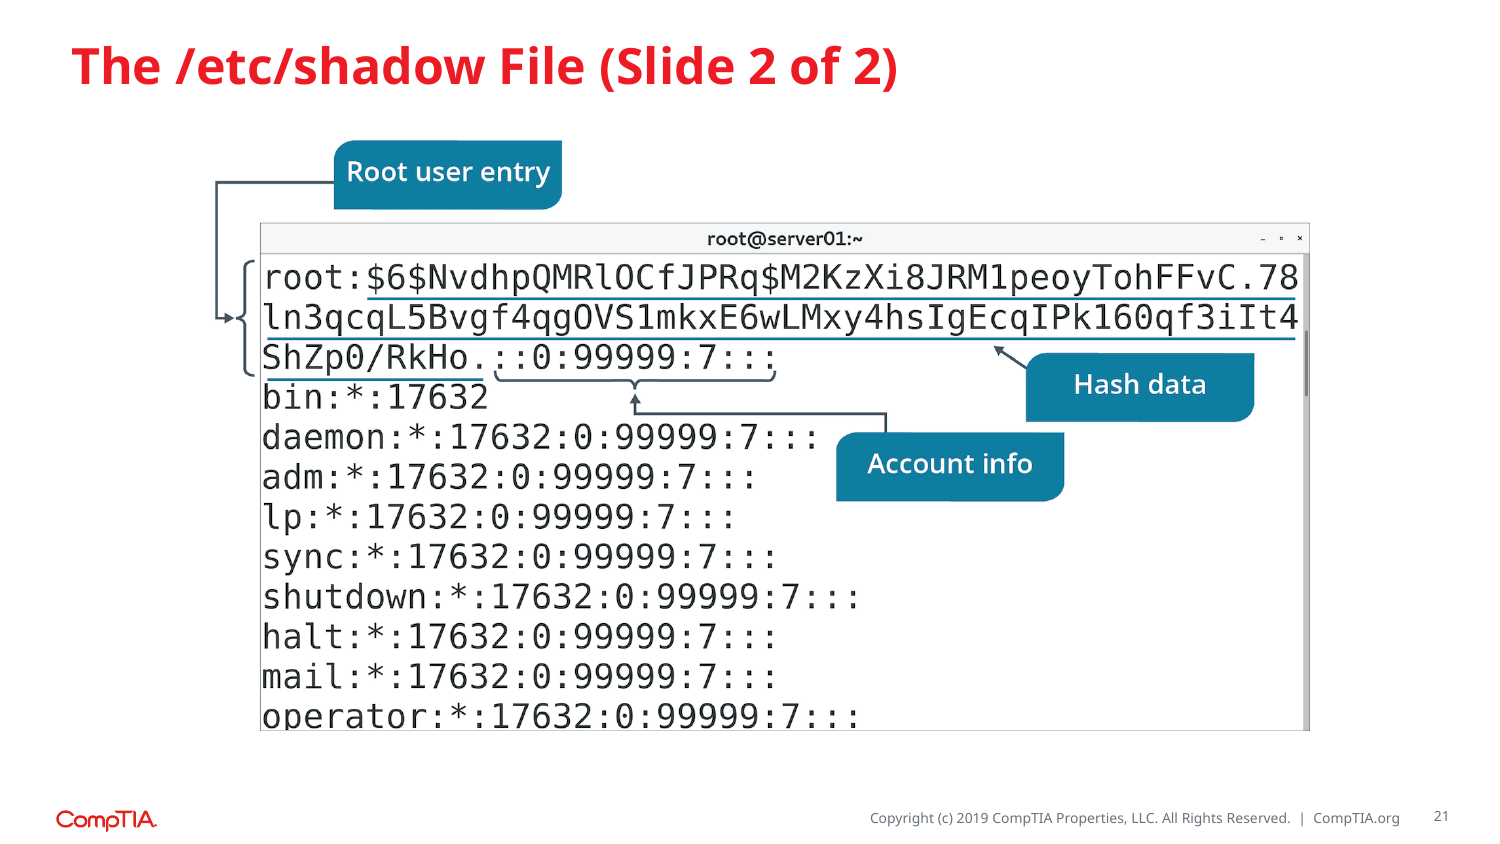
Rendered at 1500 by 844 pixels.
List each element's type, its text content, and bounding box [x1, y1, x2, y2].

slide_number 21 [1407, 800, 1450, 835]
picture [190, 112, 1310, 731]
title The /etc/shadow File (Slide 2 of 2) [56, 12, 1444, 117]
